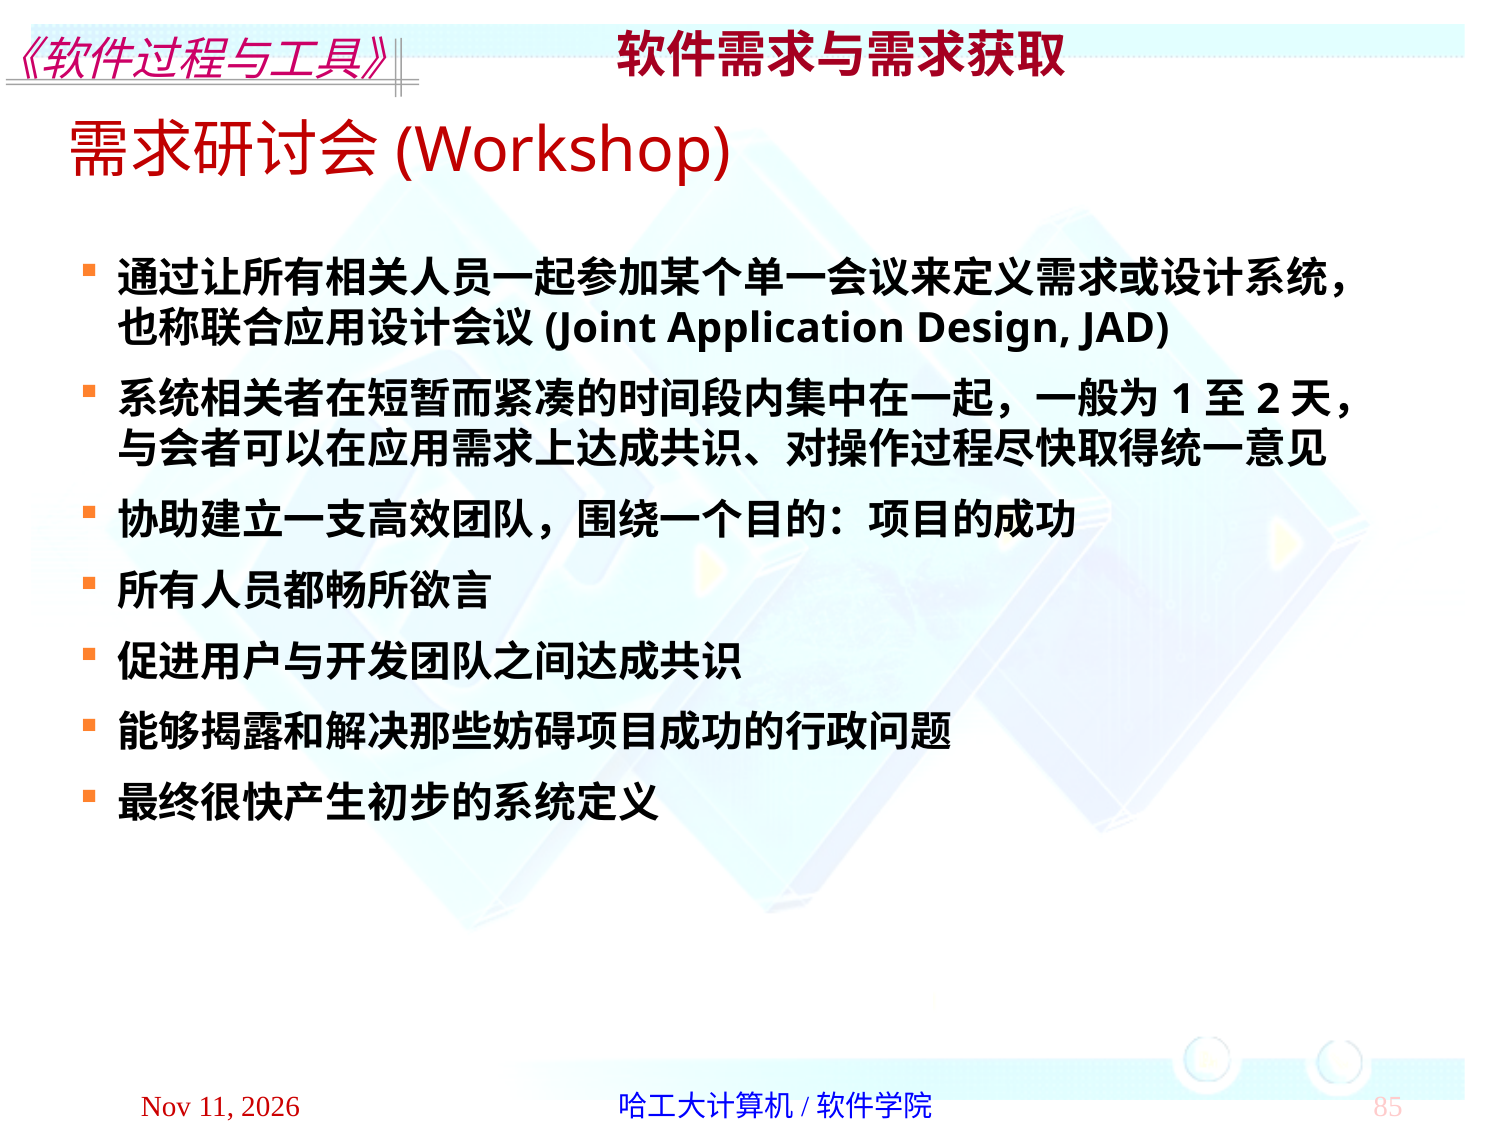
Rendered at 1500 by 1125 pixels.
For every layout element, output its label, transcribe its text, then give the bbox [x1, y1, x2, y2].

text_box 软件需求与需求获取 [389, 15, 1294, 90]
text_box 通过让所有相关人员一起参加某个单一会议来定义需求或设计系统，也称联合应用设计会议(Joint Application Design, JAD) 系统相关者在短暂而紧凑的时间段内集中在一起，一般为1至2天，与会者可以在应用需求上达成共识、对操作过程尽快取得统一意见 协助建立一支高效团队，围绕一个目的：项目的成功 所有人员都畅所欲言 促进用户与开发团队之间达成共识 能够揭露和解决那些妨碍项目成功的行政问题 最终很快产生初步的系统定义 [64, 243, 1412, 1083]
text_box 需求研讨会(Workshop) [53, 101, 1447, 209]
